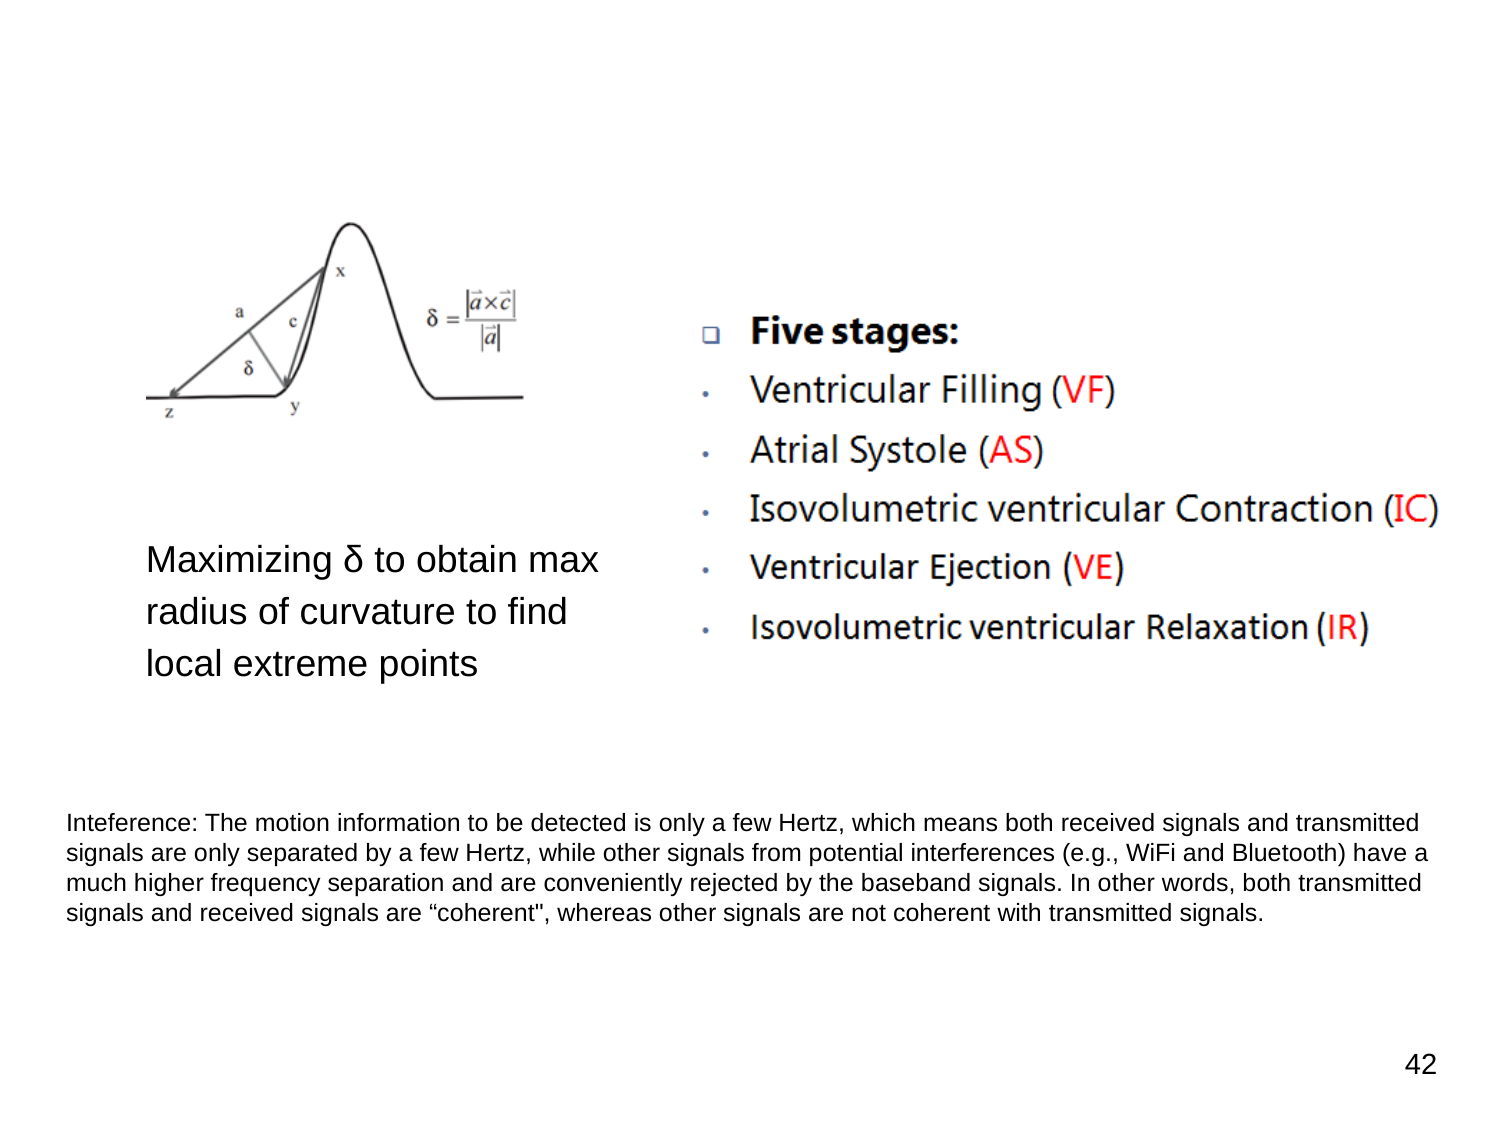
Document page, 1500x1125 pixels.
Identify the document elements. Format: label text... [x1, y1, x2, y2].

text_box Maximizing δ to obtain max radius of curvature to find local extreme points [130, 513, 615, 698]
picture [687, 294, 1464, 699]
list Inteference: The motion information to be detected is only a few Hertz, which means both received signals and transmitted signals are only separated by a few Hertz, while other signals from potential interferences (e.g., WiFi and Bluetooth) have a much higher frequency separation and are conveniently rejected by the baseband signals. In other words, both transmitted signals and received signals are “coherent", whereas other signals are not coherent with transmitted signals. [51, 791, 1449, 1000]
picture [146, 216, 528, 421]
slide_number 42 [1389, 1019, 1480, 1106]
